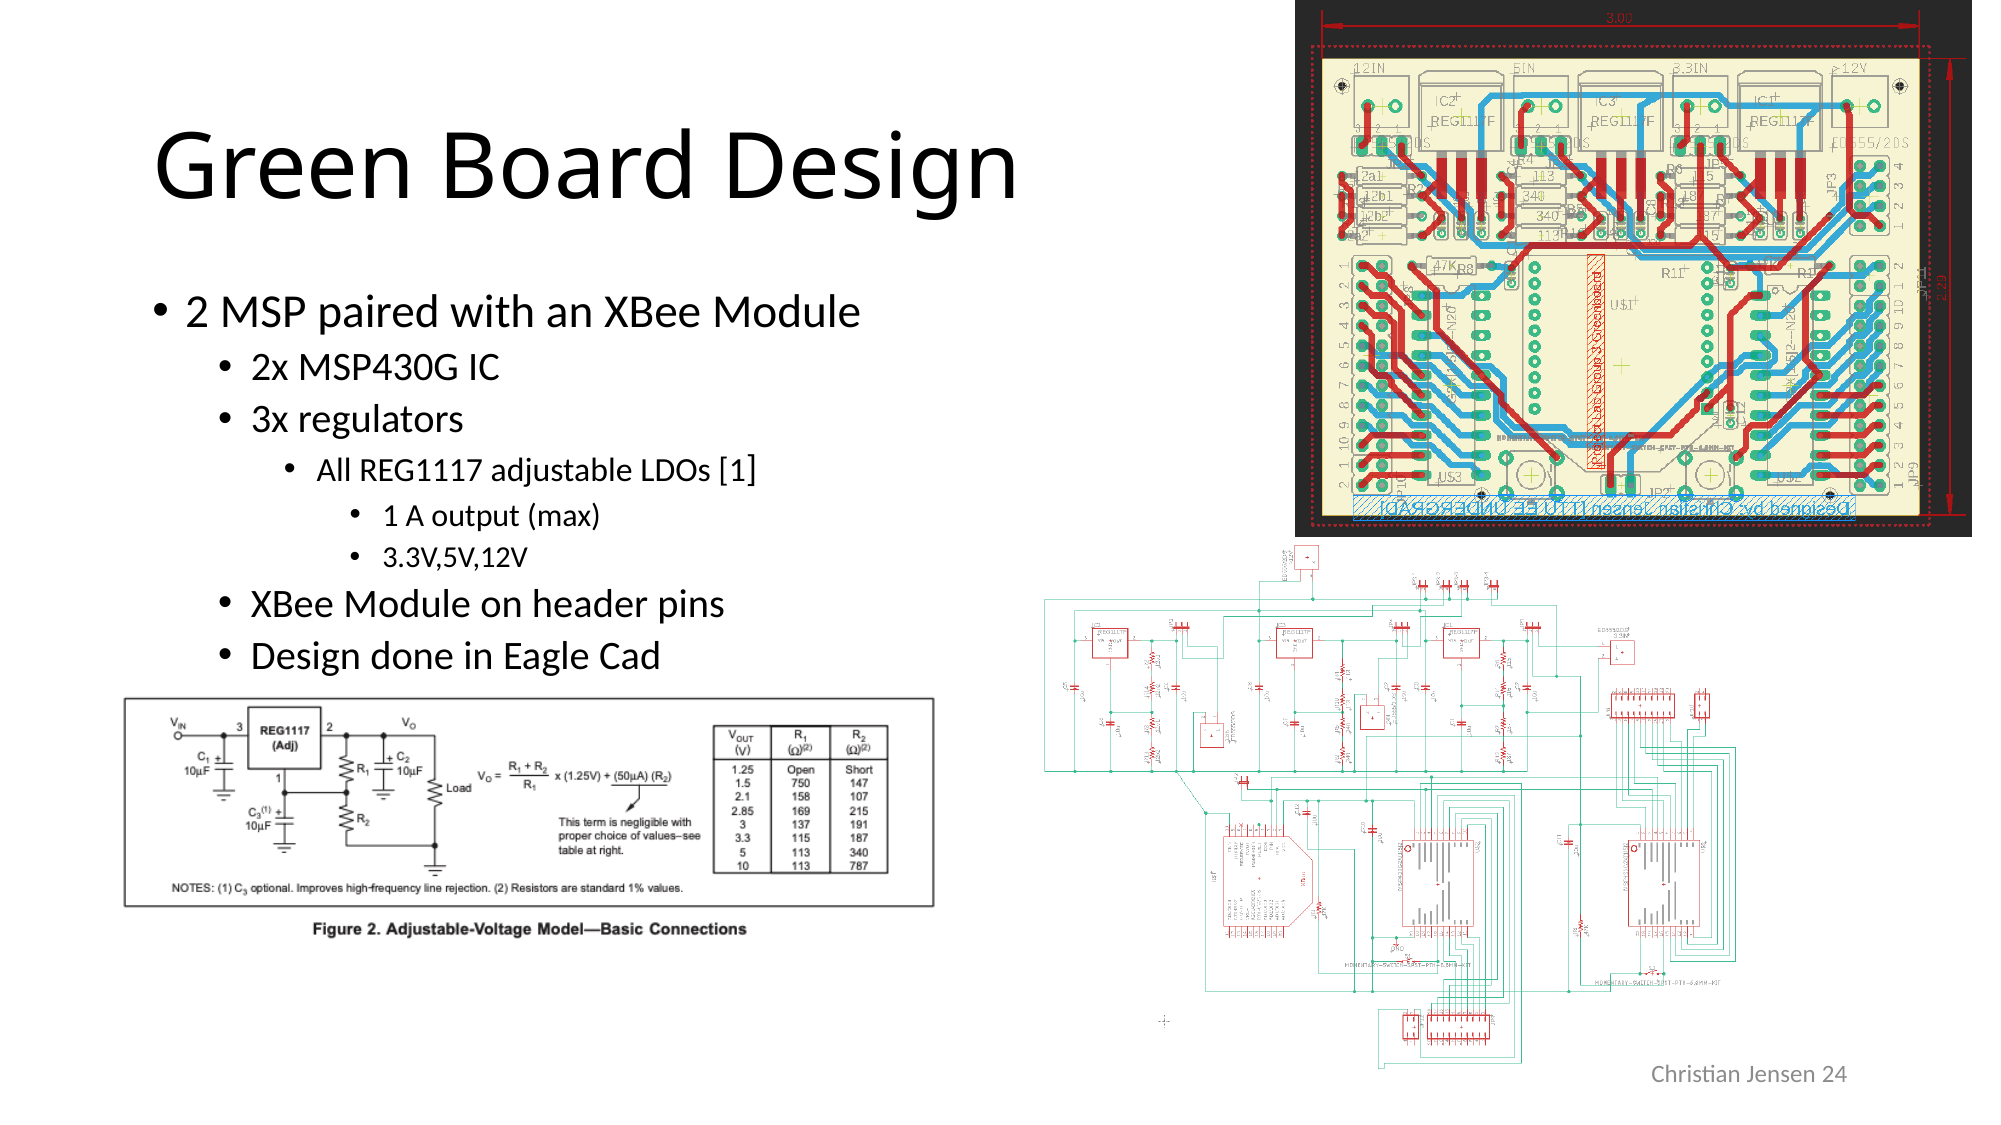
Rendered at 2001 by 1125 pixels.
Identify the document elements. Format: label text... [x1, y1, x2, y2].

picture [989, 0, 1972, 1072]
slide_number Christian Jensen 24 [1412, 1042, 1863, 1103]
title Green Board Design [137, 59, 1295, 278]
list 2 MSP paired with an XBee Module 2x MSP430G IC 3x regulators All REG1117 adjustable LDOs [1] 1 A output (max) 3.3V,5V,12V XBee Module on header pins Design done in Eagle Cad [137, 279, 1119, 687]
picture [109, 686, 954, 942]
